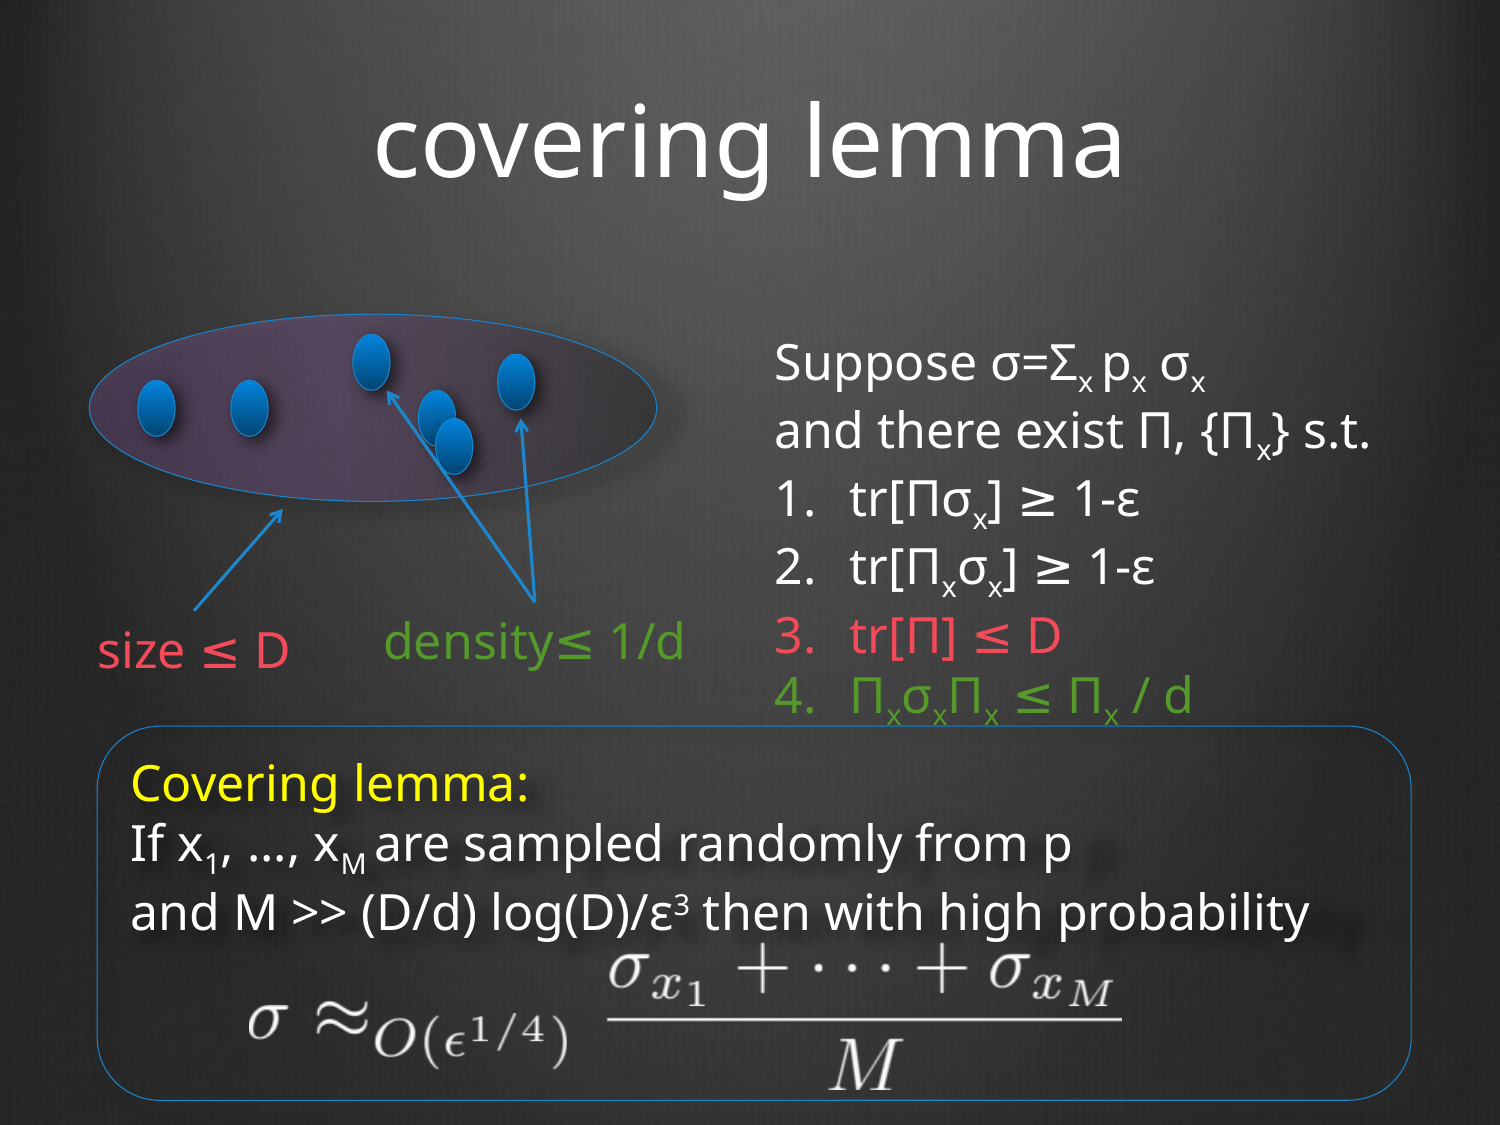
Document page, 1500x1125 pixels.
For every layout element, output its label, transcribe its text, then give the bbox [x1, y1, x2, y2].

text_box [89, 322, 1412, 702]
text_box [89, 314, 657, 322]
title covering lemma [112, 19, 1388, 255]
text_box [97, 726, 1412, 1101]
